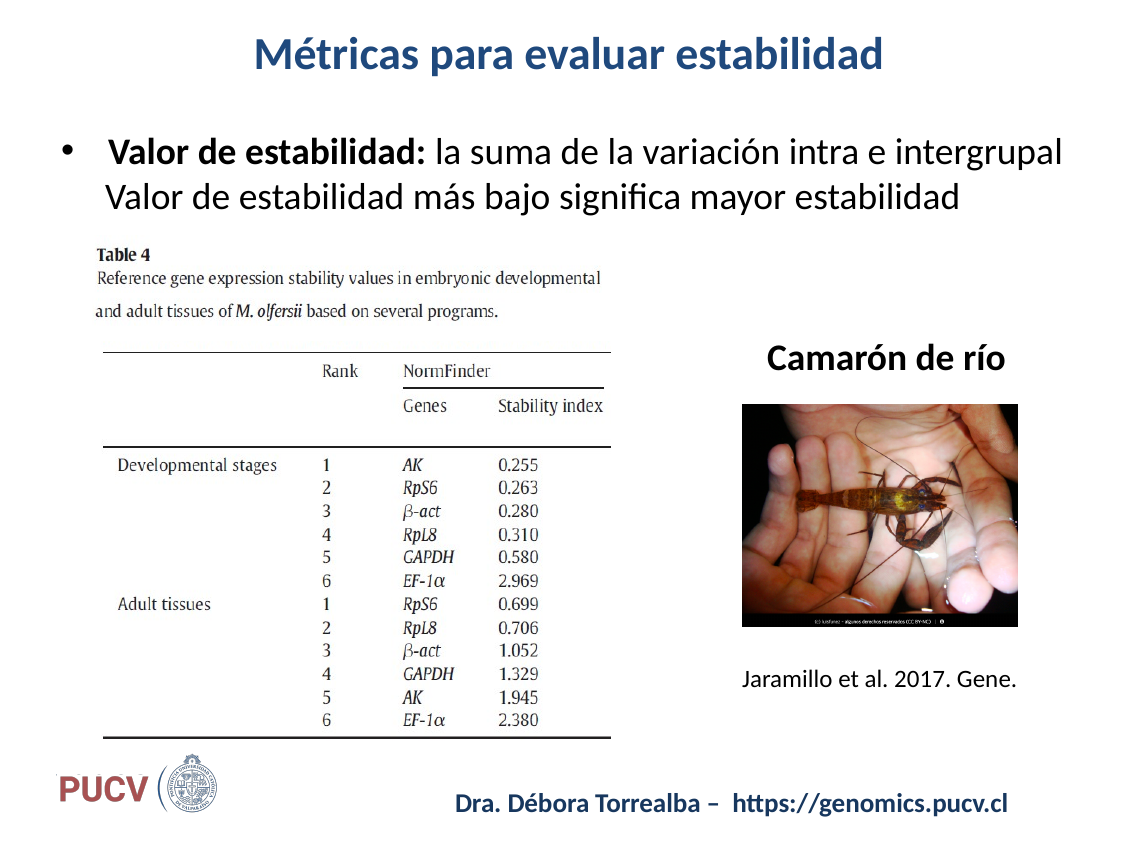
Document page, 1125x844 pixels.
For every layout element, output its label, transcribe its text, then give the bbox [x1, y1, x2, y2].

text_box Métricas para evaluar estabilidad [81, 16, 1057, 86]
picture [56, 749, 224, 818]
picture [741, 404, 1018, 627]
text_box Jaramillo et al. 2017. Gene. [650, 654, 1110, 700]
text_box Valor de estabilidad: la suma de la variación intra e intergrupal Valor de estabilidad más bajo significa mayor estabilidad [46, 119, 1092, 225]
text_box Camarón de río [752, 325, 1033, 386]
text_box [80, 235, 612, 749]
